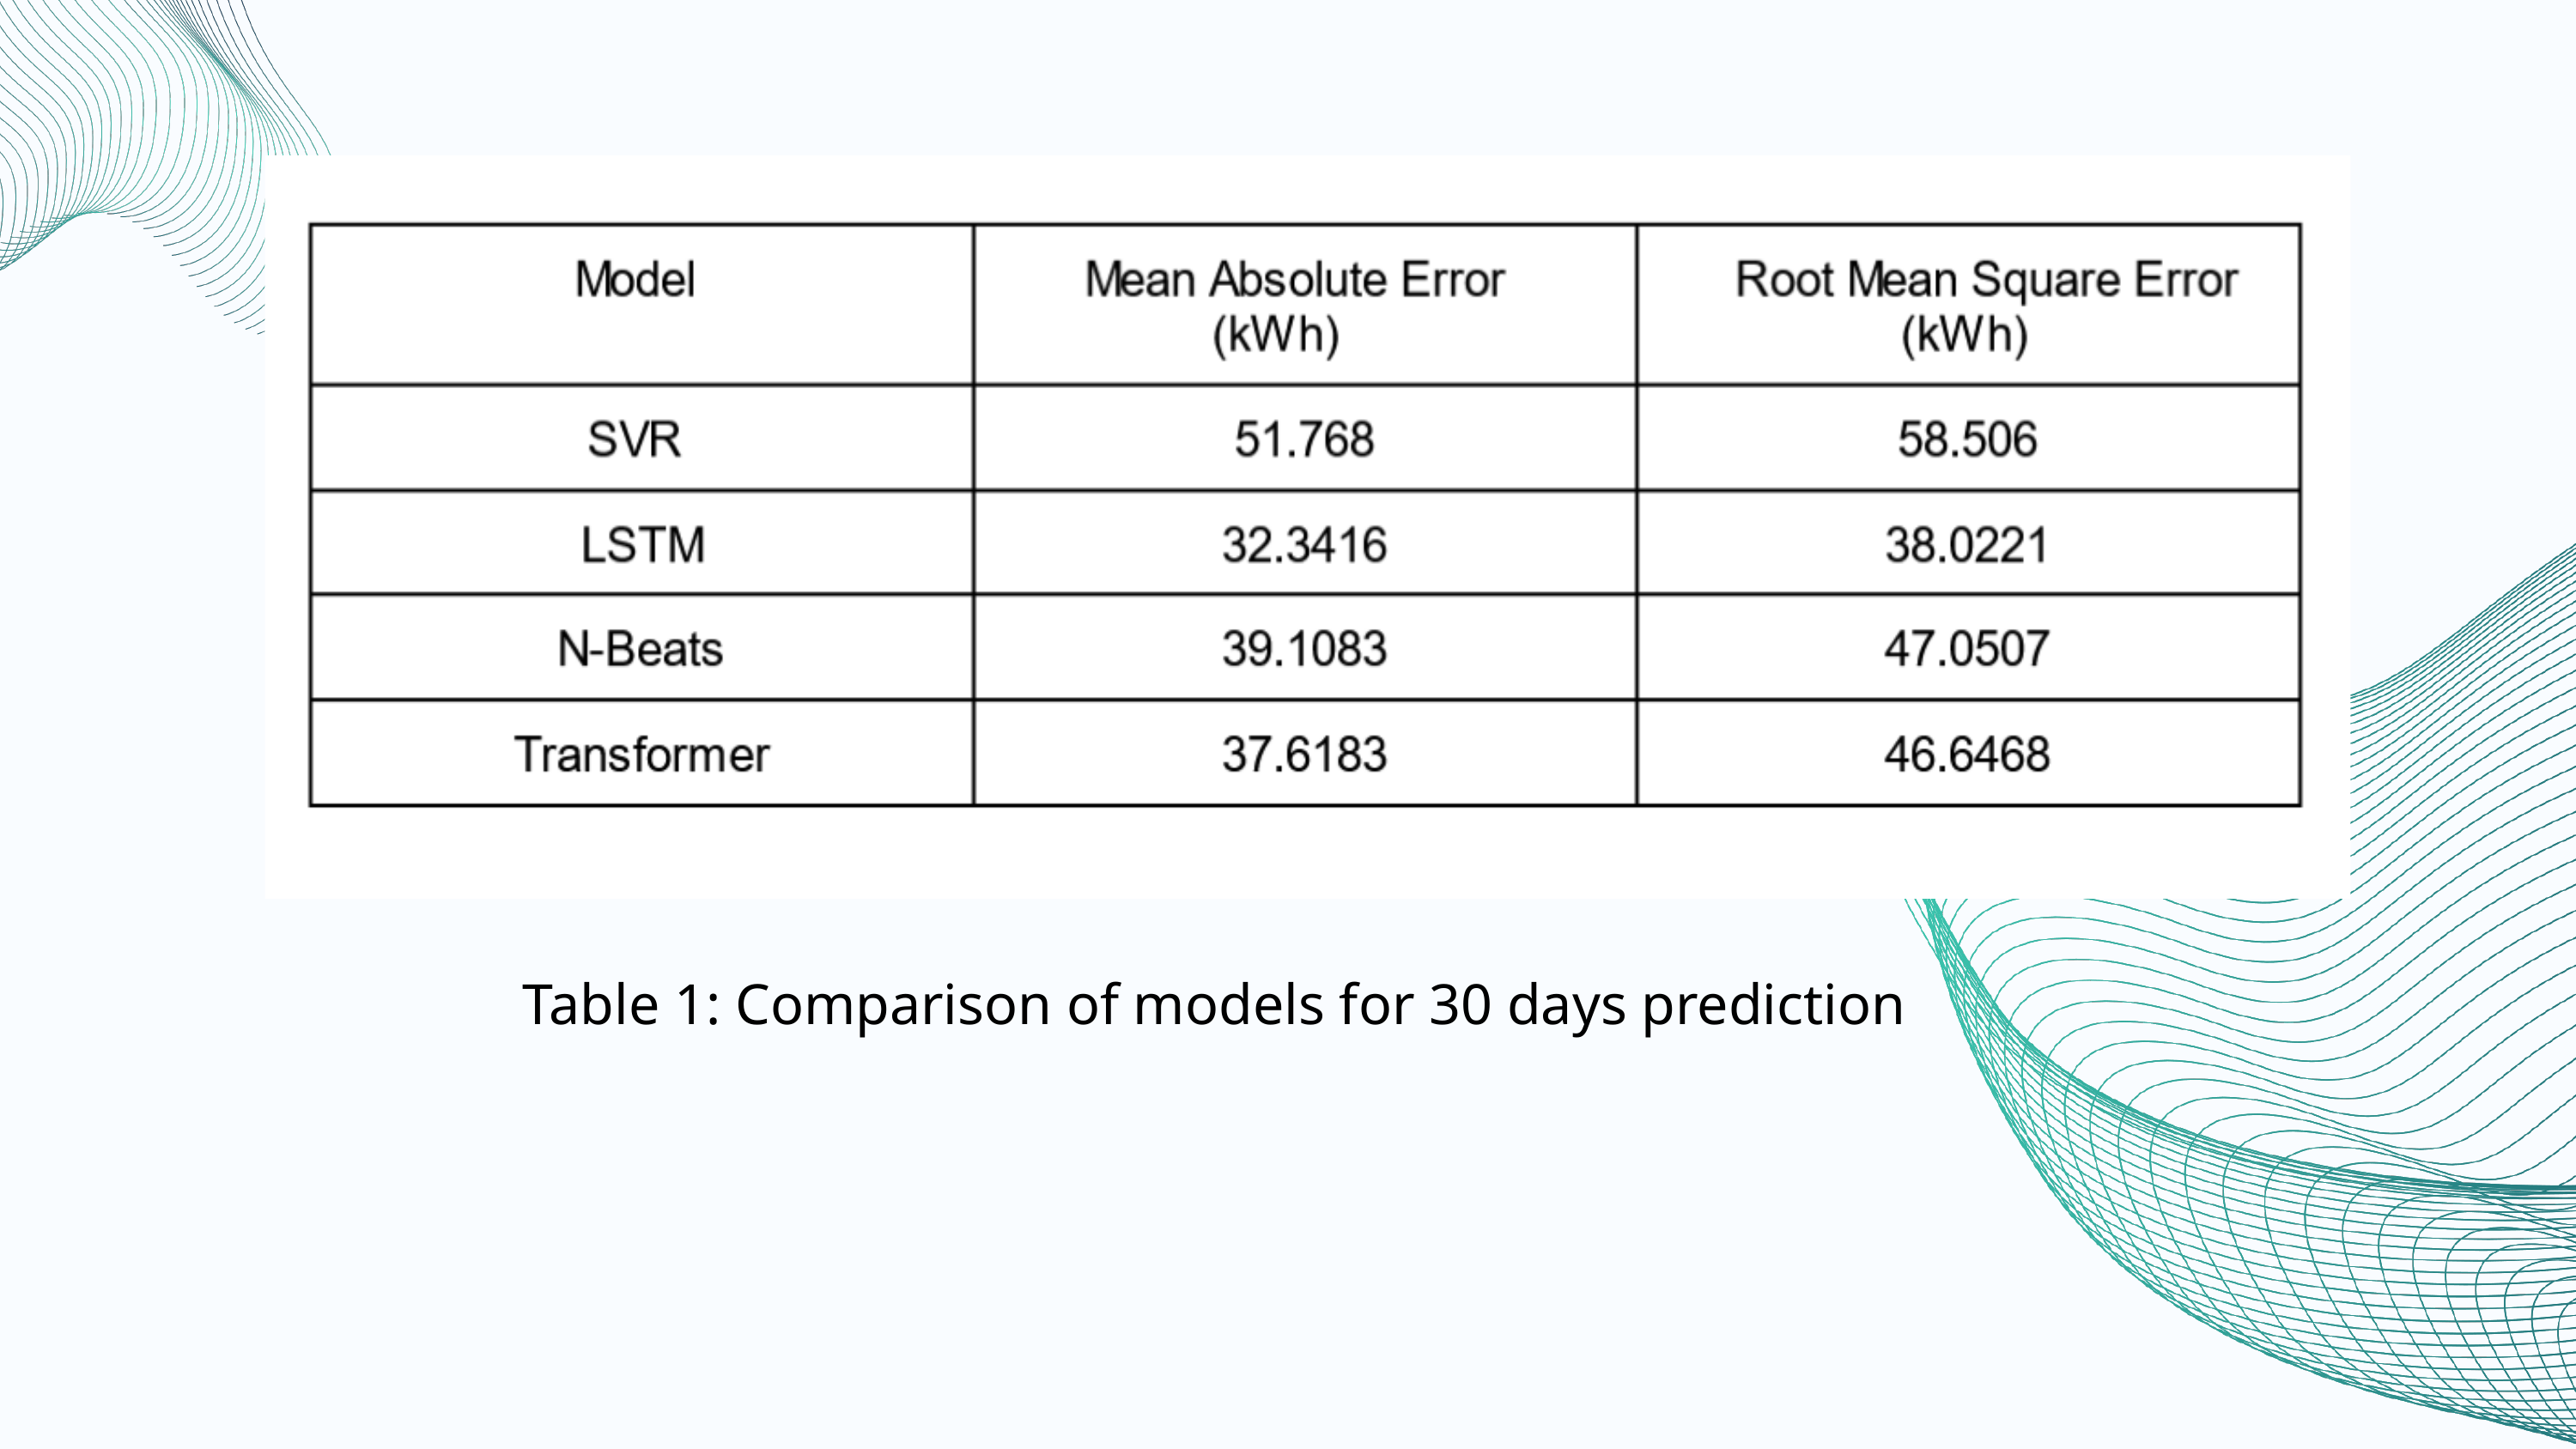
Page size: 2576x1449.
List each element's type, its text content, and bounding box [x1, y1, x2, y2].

text_box Table 1: Comparison of models for 30 days prediction [492, 958, 1937, 1036]
text_box [264, 155, 2351, 899]
text_box [0, 0, 338, 338]
text_box [1851, 368, 2576, 1449]
